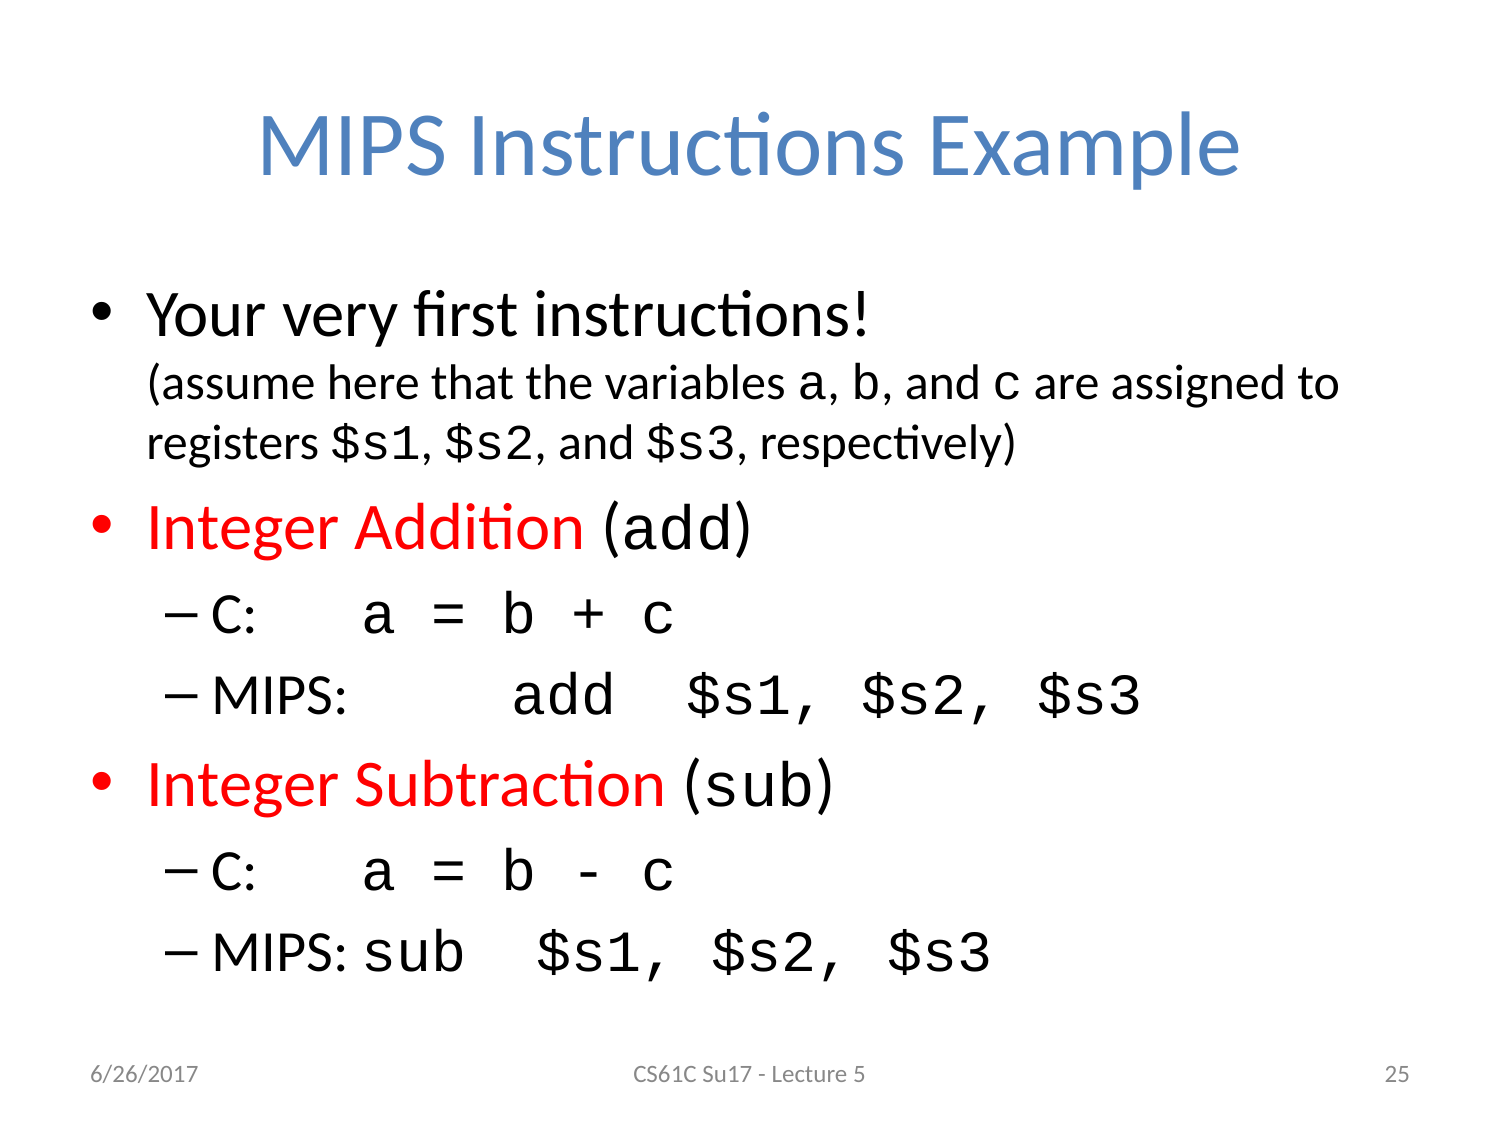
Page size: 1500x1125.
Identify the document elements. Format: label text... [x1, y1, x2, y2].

footer CS61C Su17 - Lecture 5 [512, 1042, 988, 1103]
list Your very first instructions! (assume here that the variables a, b, and c are assigned to registers $s1, $s2, and $s3, respectively) Integer Addition (add) C: a = b + c MIPS: add $s1, $s2, $s3 Integer Subtraction (sub) C: a = b - c MIPS: sub $s1, $s2, $s3 [75, 262, 1425, 1058]
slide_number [75, 1042, 425, 1103]
title MIPS Instructions Example [75, 45, 1425, 233]
slide_number ‹#› [1074, 1042, 1425, 1103]
